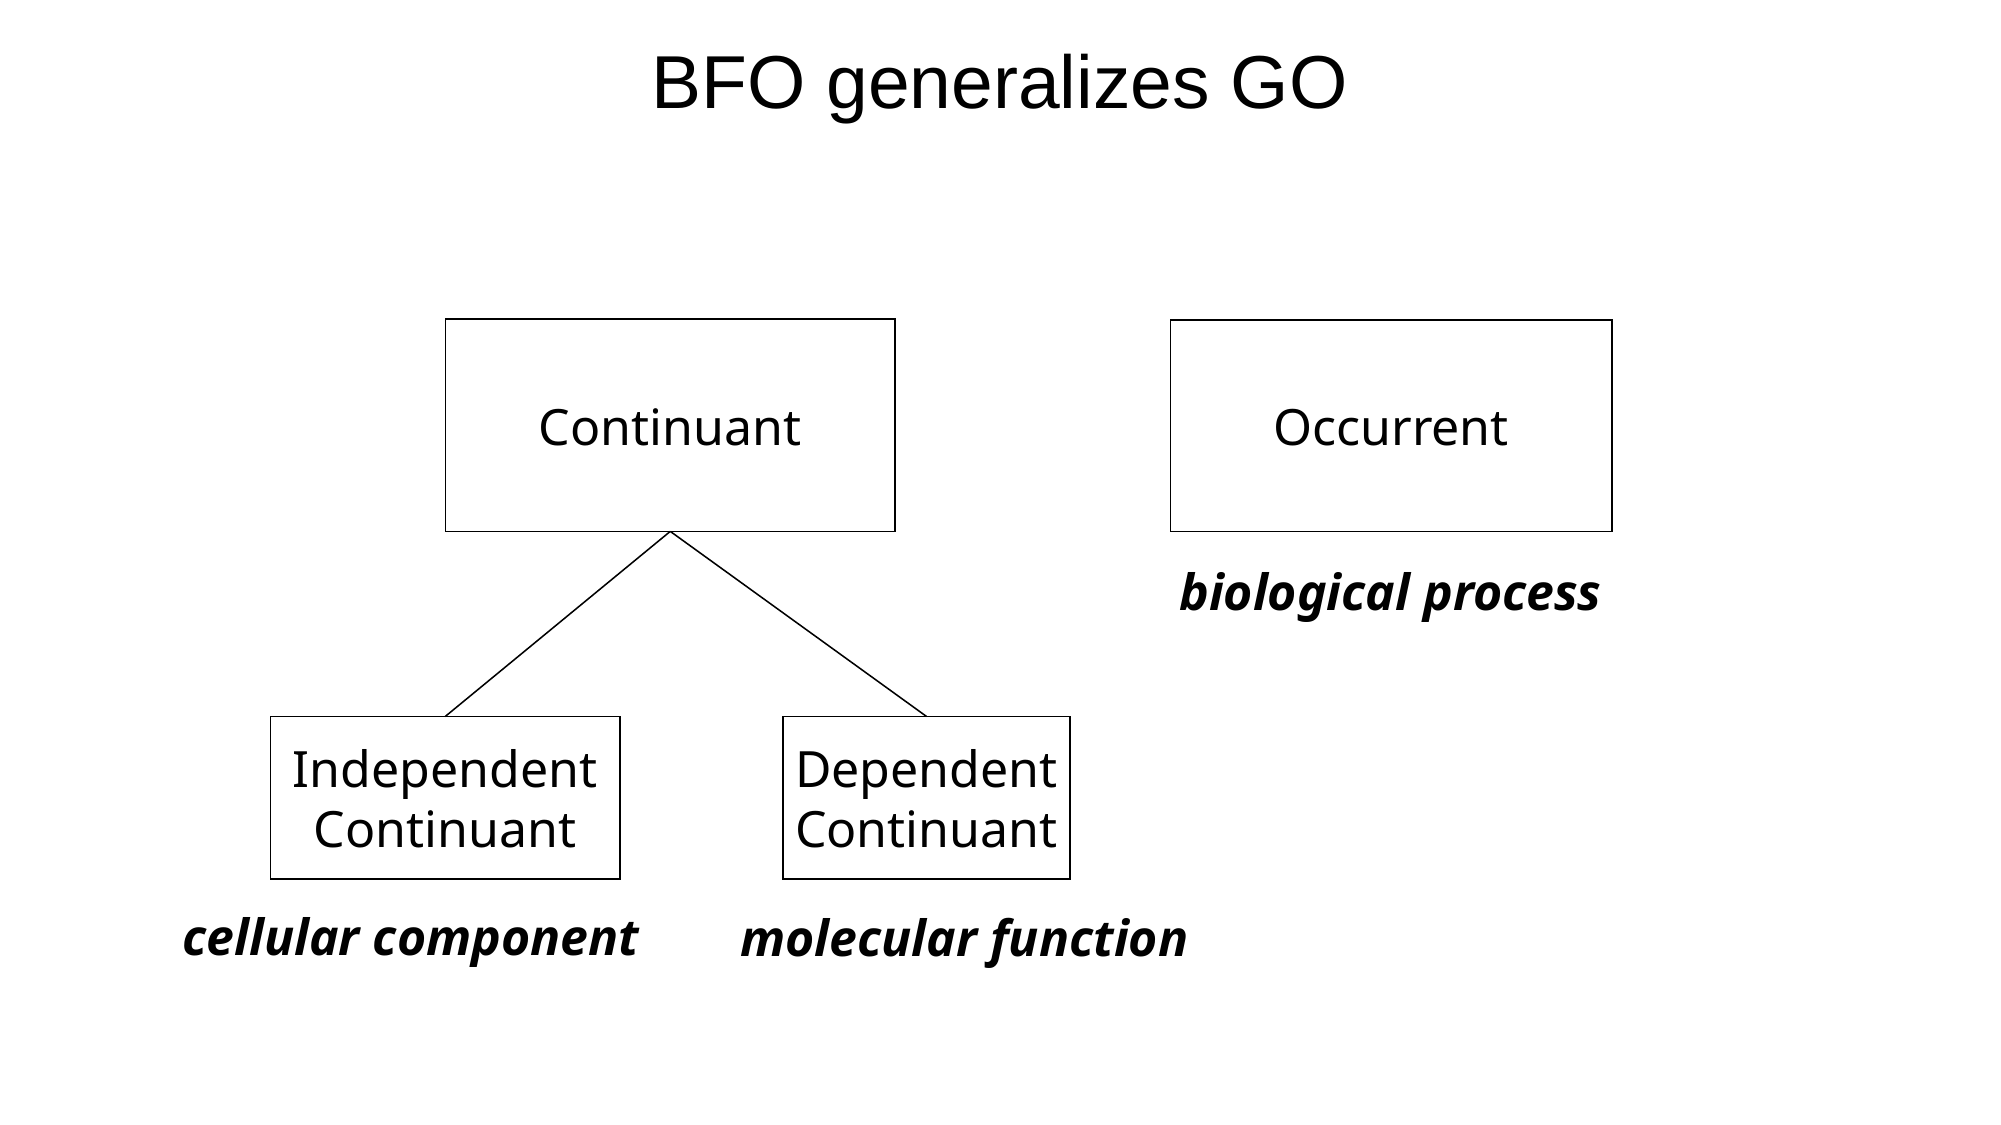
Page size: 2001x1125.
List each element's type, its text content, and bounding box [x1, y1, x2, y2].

text_box Occurrent [1170, 320, 1612, 532]
text_box cellular component [147, 898, 675, 973]
text_box biological process [1121, 553, 1660, 628]
title BFO generalizes GO [249, 45, 1750, 113]
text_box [445, 531, 668, 717]
text_box molecular function [703, 899, 1225, 974]
text_box Independent Continuant [270, 716, 621, 879]
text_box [670, 531, 927, 717]
text_box Dependent Continuant [782, 716, 1071, 879]
text_box Continuant [445, 318, 896, 529]
